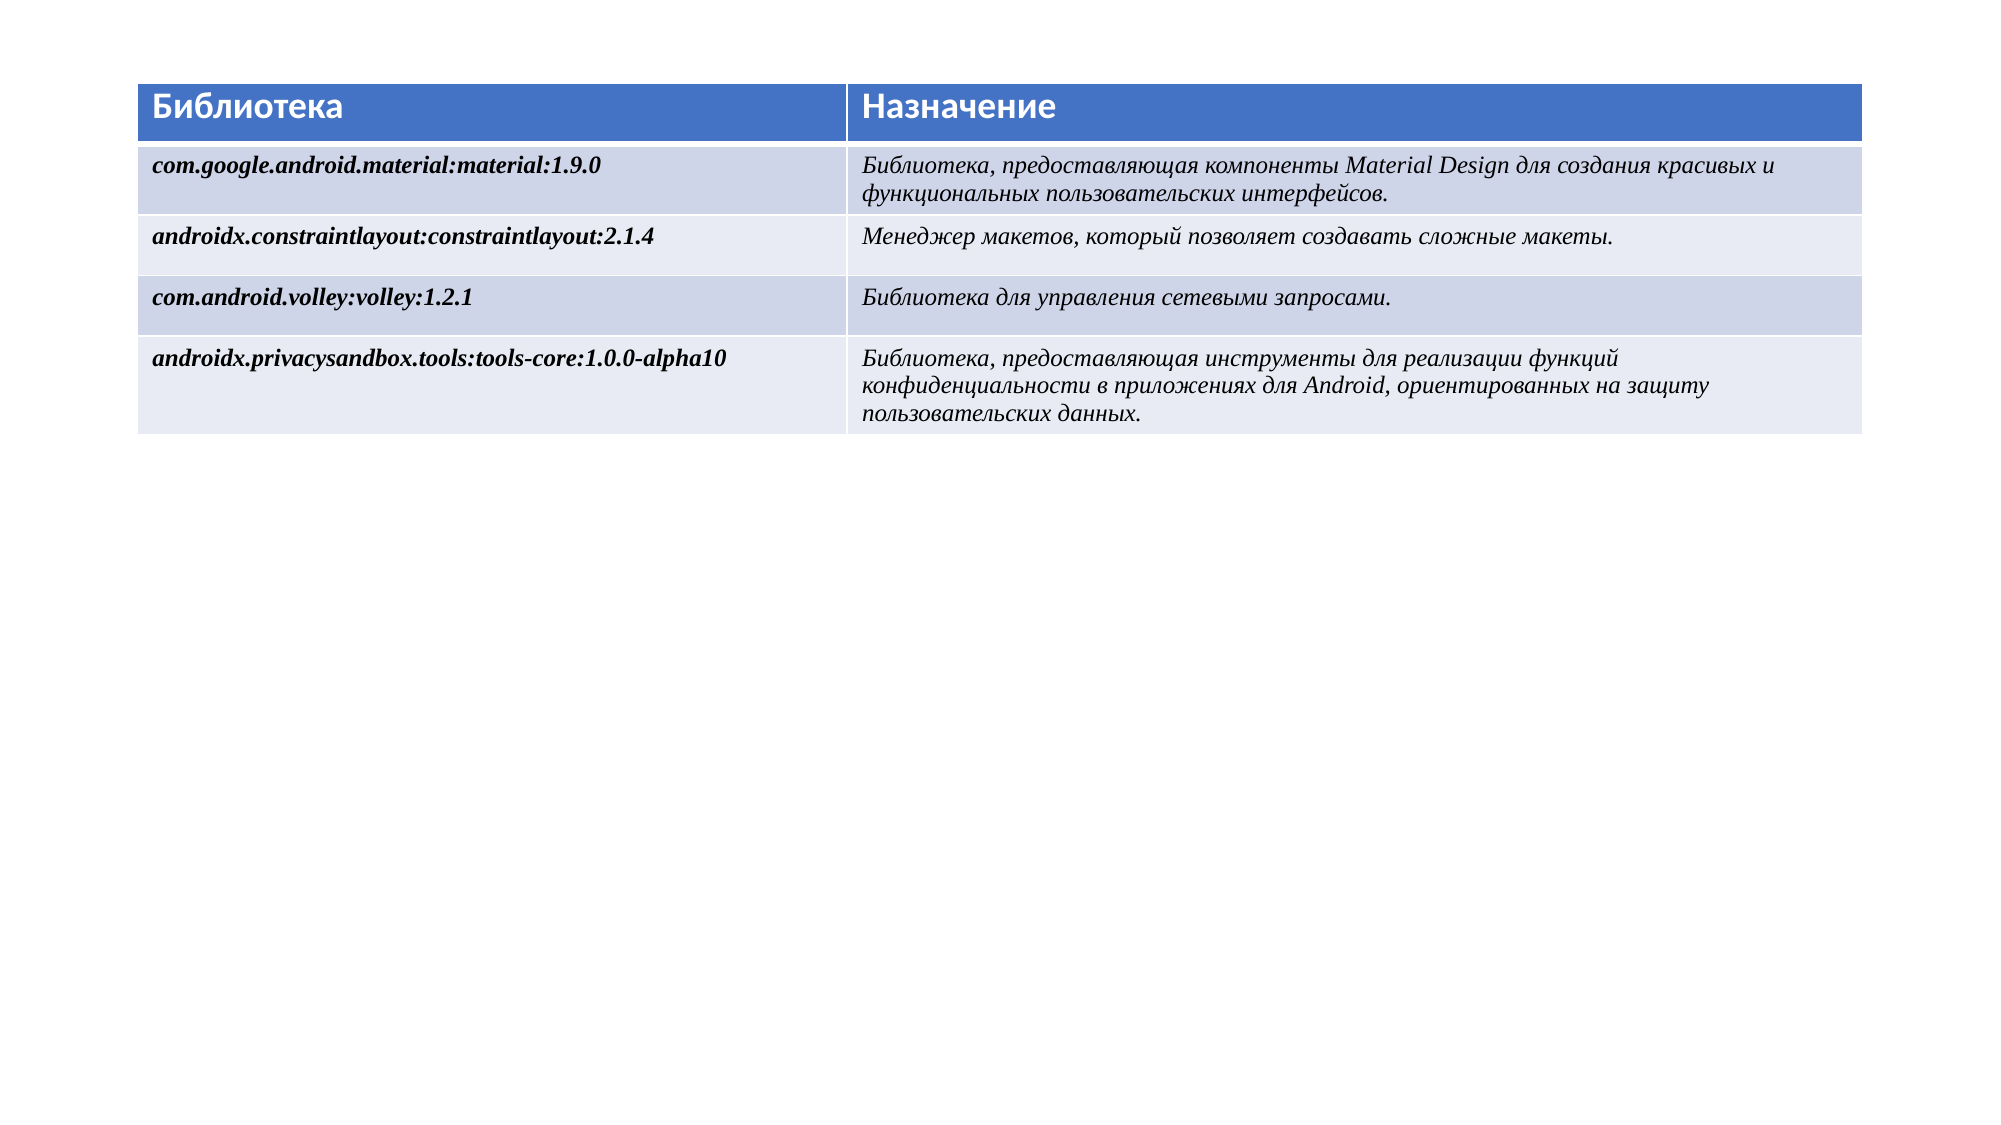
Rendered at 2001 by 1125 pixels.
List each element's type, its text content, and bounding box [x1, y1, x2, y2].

table_cell com.google.android.material:material:1.9.0 [138, 147, 846, 214]
table_cell com.android.volley:volley:1.2.1 [138, 276, 846, 335]
table_cell Менеджер макетов, который позволяет создавать сложные макеты. [848, 216, 1862, 275]
table_cell Библиотека для управления сетевыми запросами. [848, 276, 1862, 335]
table_cell Библиотека, предоставляющая инструменты для реализации функций конфиденциальности в приложениях для Android, ориентированных на защиту пользовательских данных. [848, 337, 1862, 434]
table_cell Библиотека, предоставляющая компоненты Material Design для создания красивых и функциональных пользовательских интерфейсов. [848, 147, 1862, 214]
table_header Библиотека [138, 84, 846, 141]
table_cell androidx.privacysandbox.tools:tools-core:1.0.0-alpha10 [138, 337, 846, 434]
table_cell androidx.constraintlayout:constraintlayout:2.1.4 [138, 216, 846, 275]
table_header Назначение [848, 84, 1862, 141]
